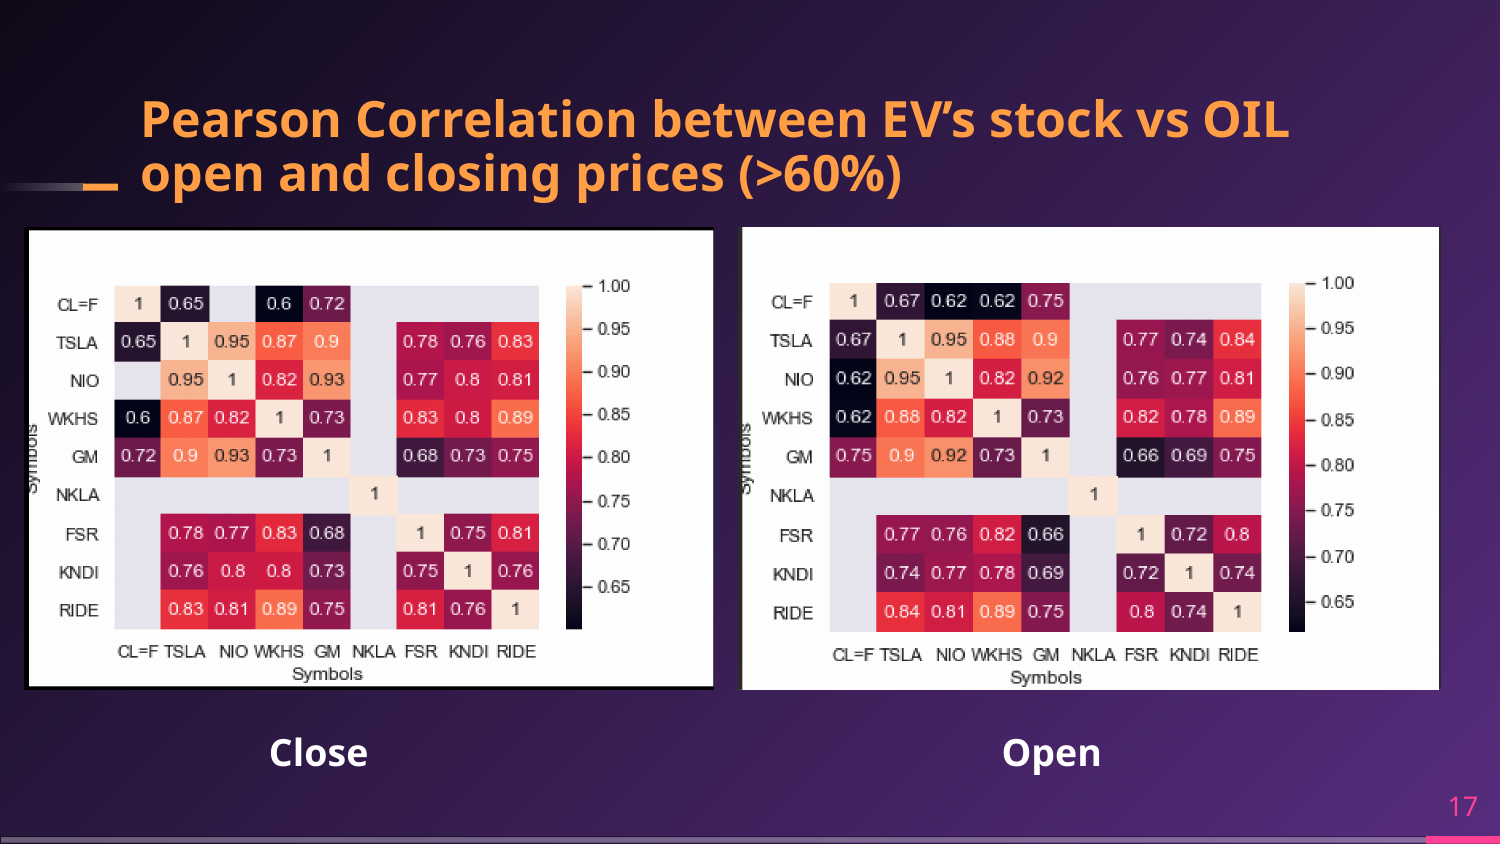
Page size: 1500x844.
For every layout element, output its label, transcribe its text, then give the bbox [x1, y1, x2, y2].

list Open [1001, 721, 1138, 765]
title Pearson Correlation between EV’s stock vs OIL open and closing prices (>60%) [140, 137, 1360, 203]
slide_number 17 [1426, 779, 1500, 837]
picture [738, 226, 1441, 690]
picture [24, 226, 714, 690]
list Close [269, 721, 406, 765]
